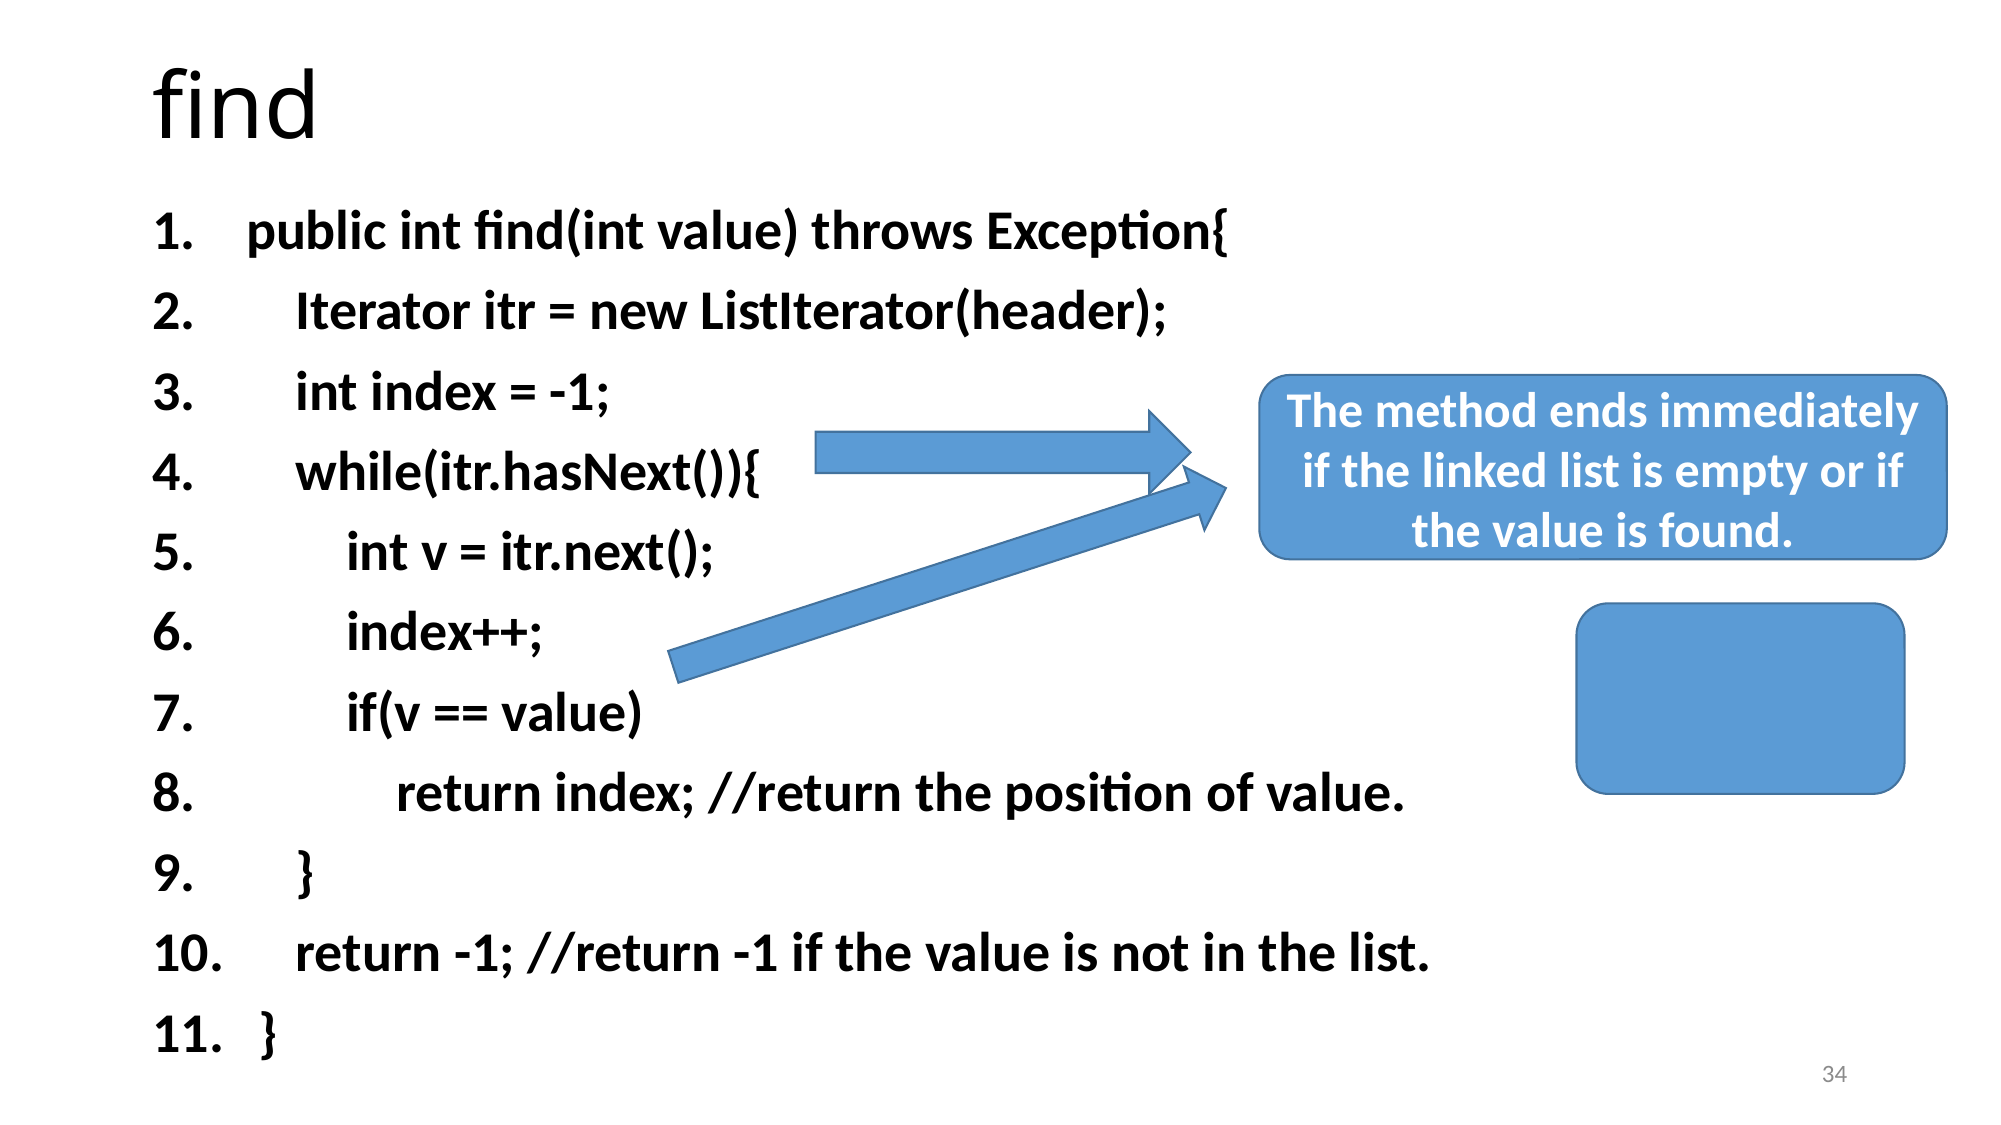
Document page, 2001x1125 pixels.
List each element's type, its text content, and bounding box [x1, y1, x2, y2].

text_box [814, 408, 1193, 494]
title find [137, 0, 1863, 218]
text_box The method ends immediately if the linked list is empty or if the value is found. [1258, 373, 1948, 561]
text_box [666, 464, 1228, 685]
slide_number 34 [1412, 1042, 1863, 1103]
list public int find(int value) throws Exception{ Iterator itr = new ListIterator(header); int index = -1; while(itr.hasNext()){ int v = itr.next(); index++; if(v == value) return index; //return the position of value. } return -1; //return -1 if the value is not in the list. } [137, 218, 1863, 1075]
